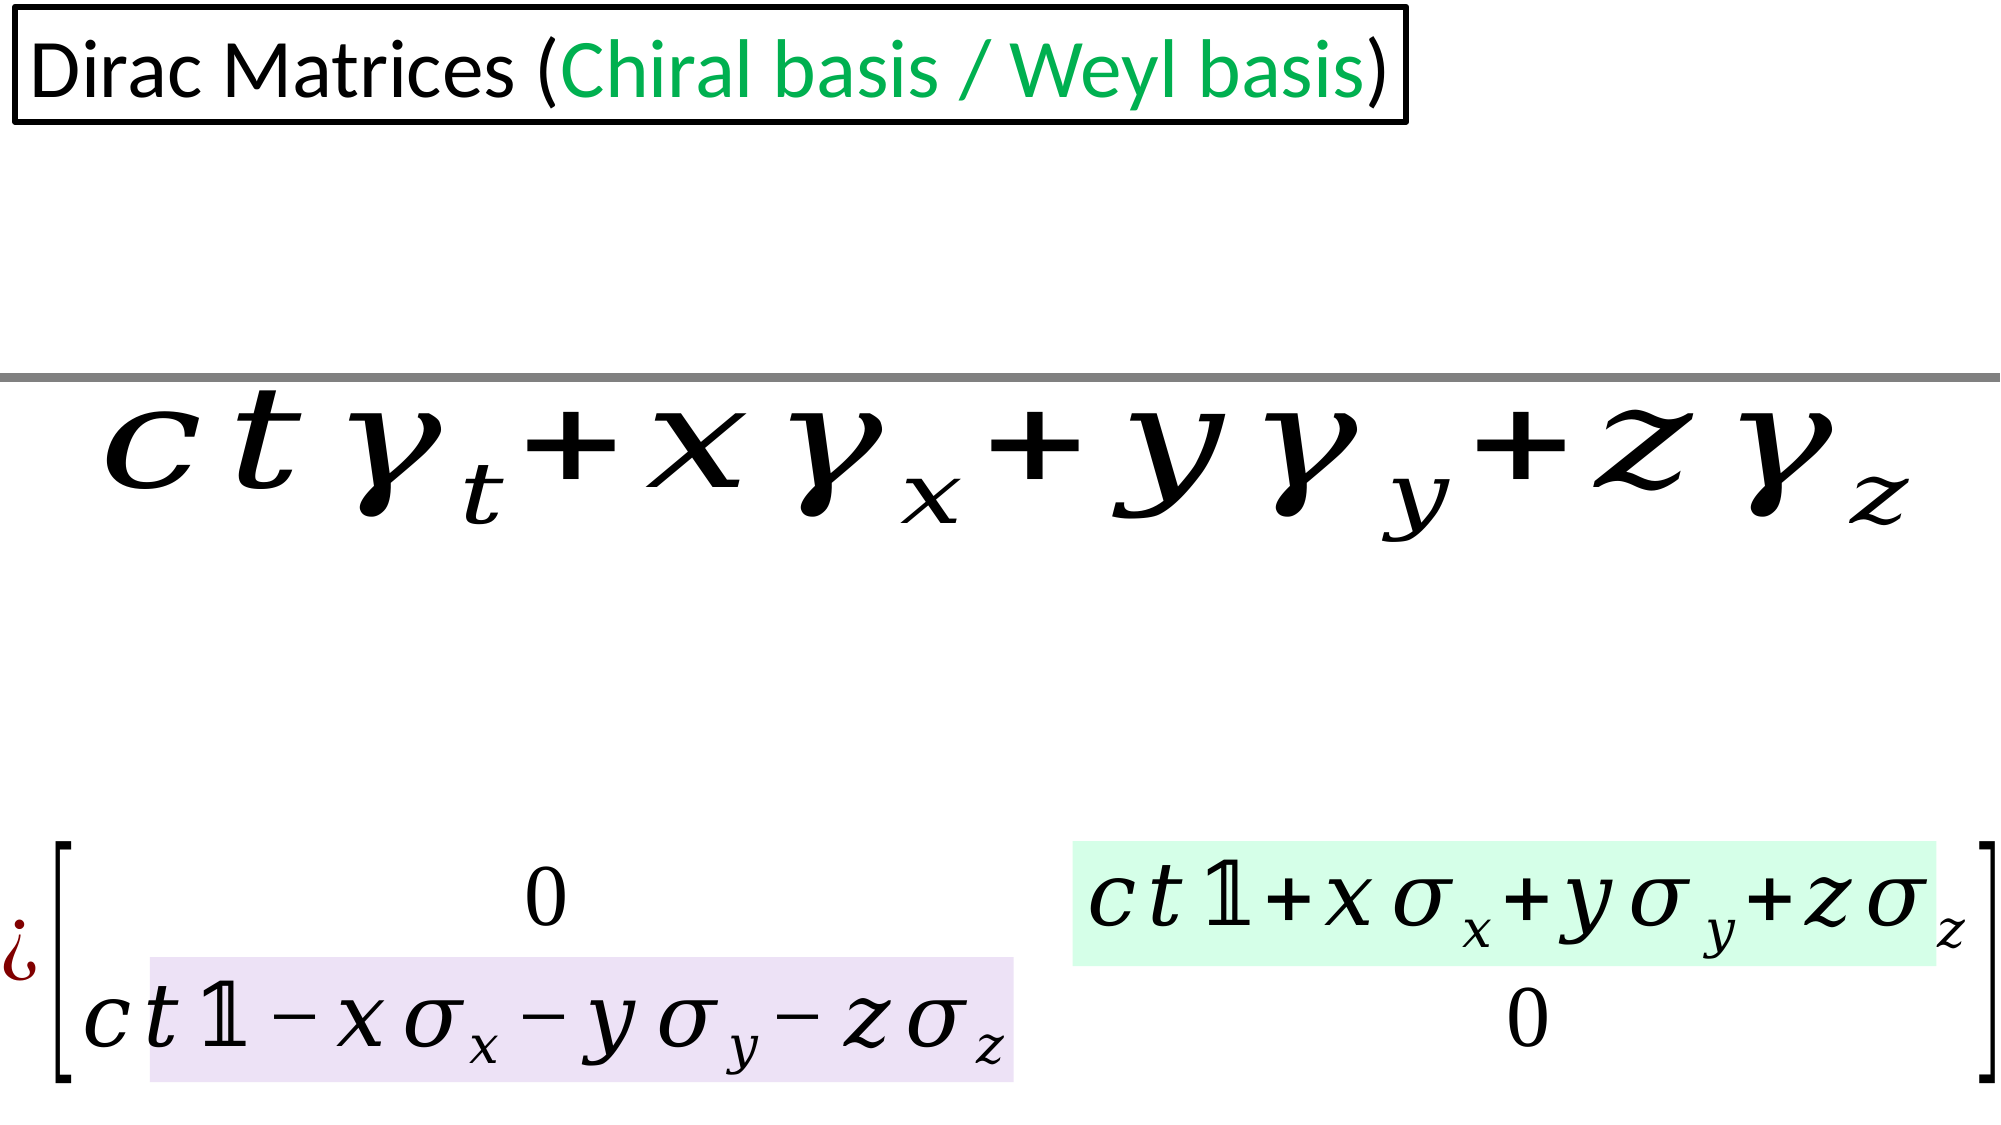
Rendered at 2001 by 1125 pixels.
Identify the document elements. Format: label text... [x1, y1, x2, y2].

text_box Dirac Matrices (Chiral basis / Weyl basis) [15, 6, 1407, 122]
text_box [1072, 840, 1937, 967]
text_box [149, 956, 1015, 1083]
